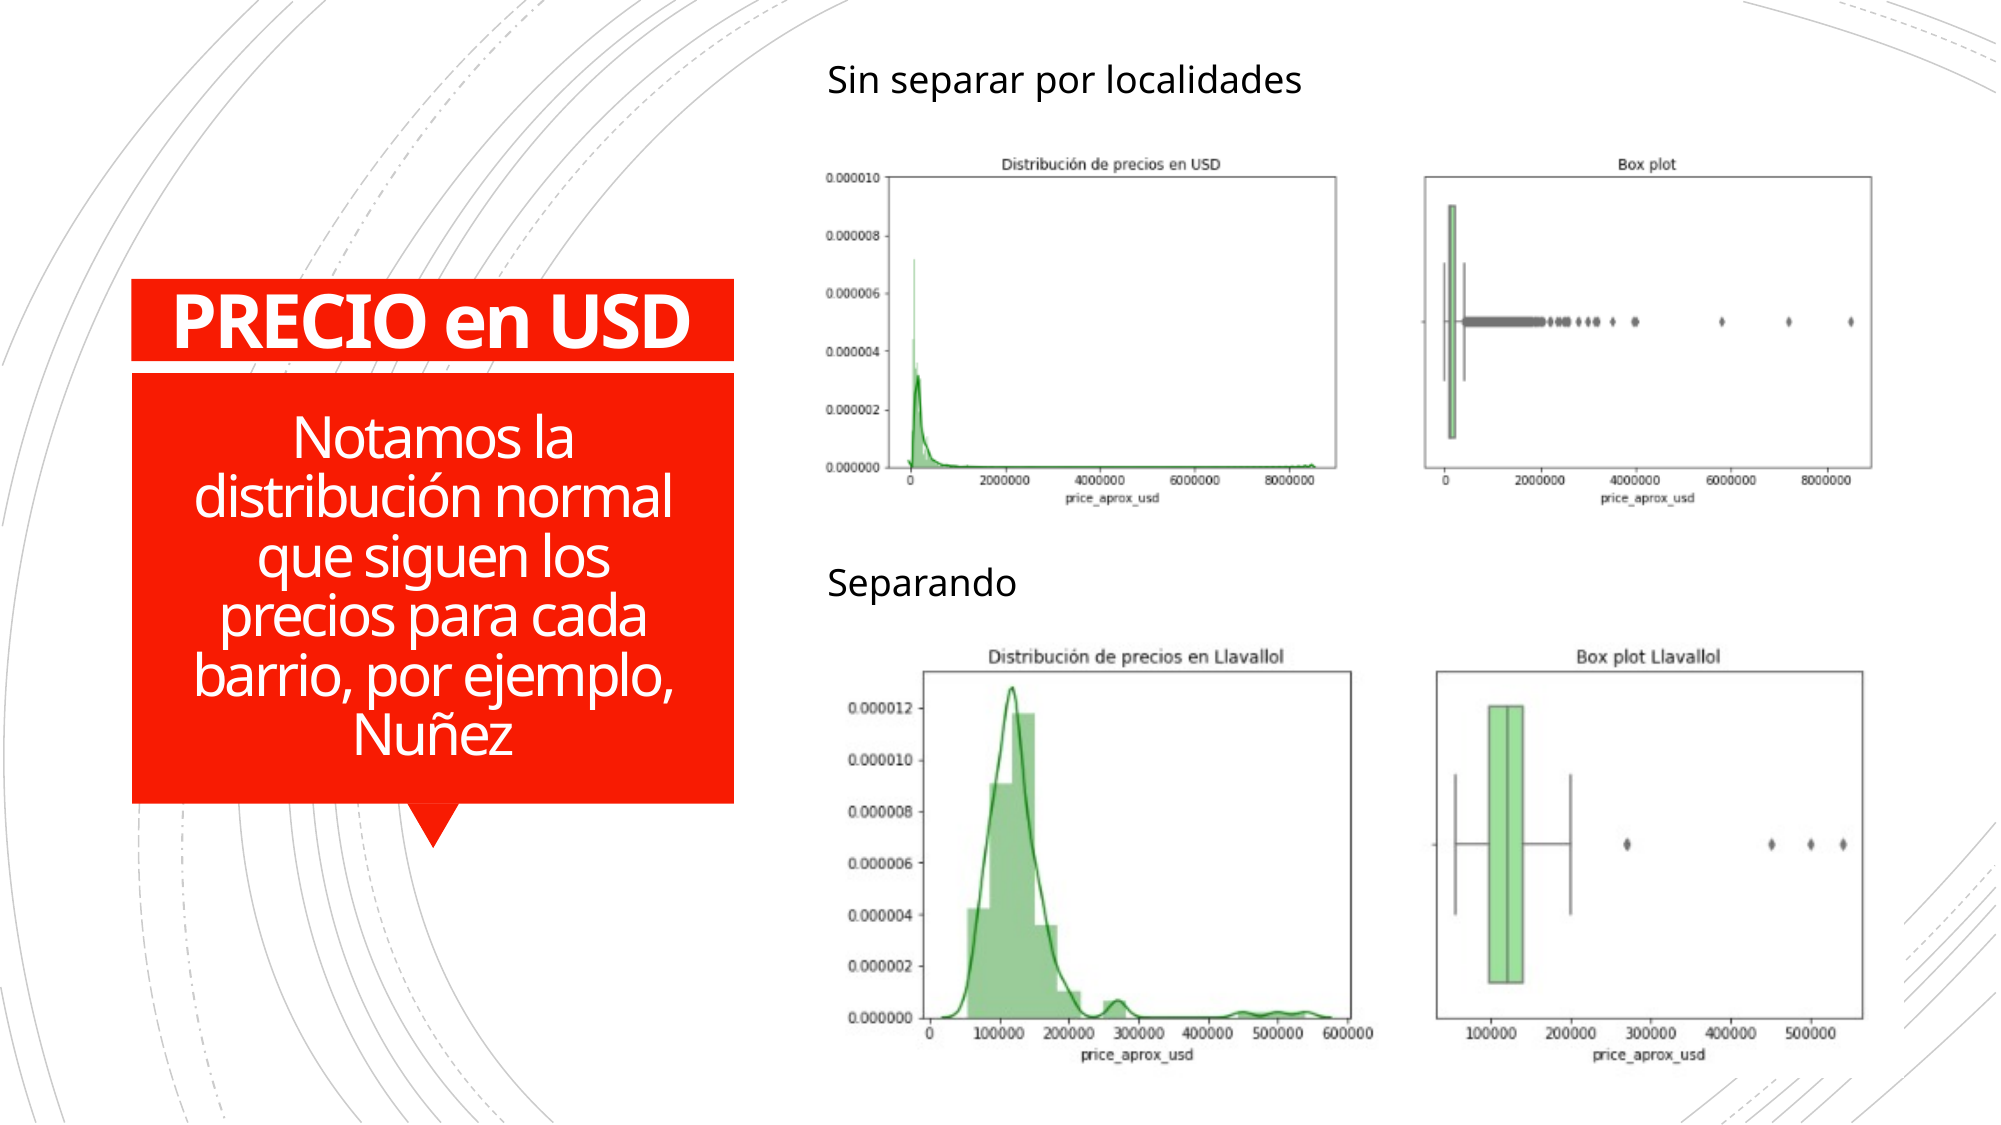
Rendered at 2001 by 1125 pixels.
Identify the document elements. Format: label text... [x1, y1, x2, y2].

picture [817, 629, 1904, 1079]
text_box PRECIO en USD [0, 228, 812, 422]
title Notamos la distribución normal que siguen los precios para cada barrio, por ejemplo, Nuñez [145, 422, 721, 791]
picture [812, 141, 1915, 518]
text_box Sin separar por localidades [812, 48, 1900, 109]
text_box Separando [812, 551, 1900, 611]
